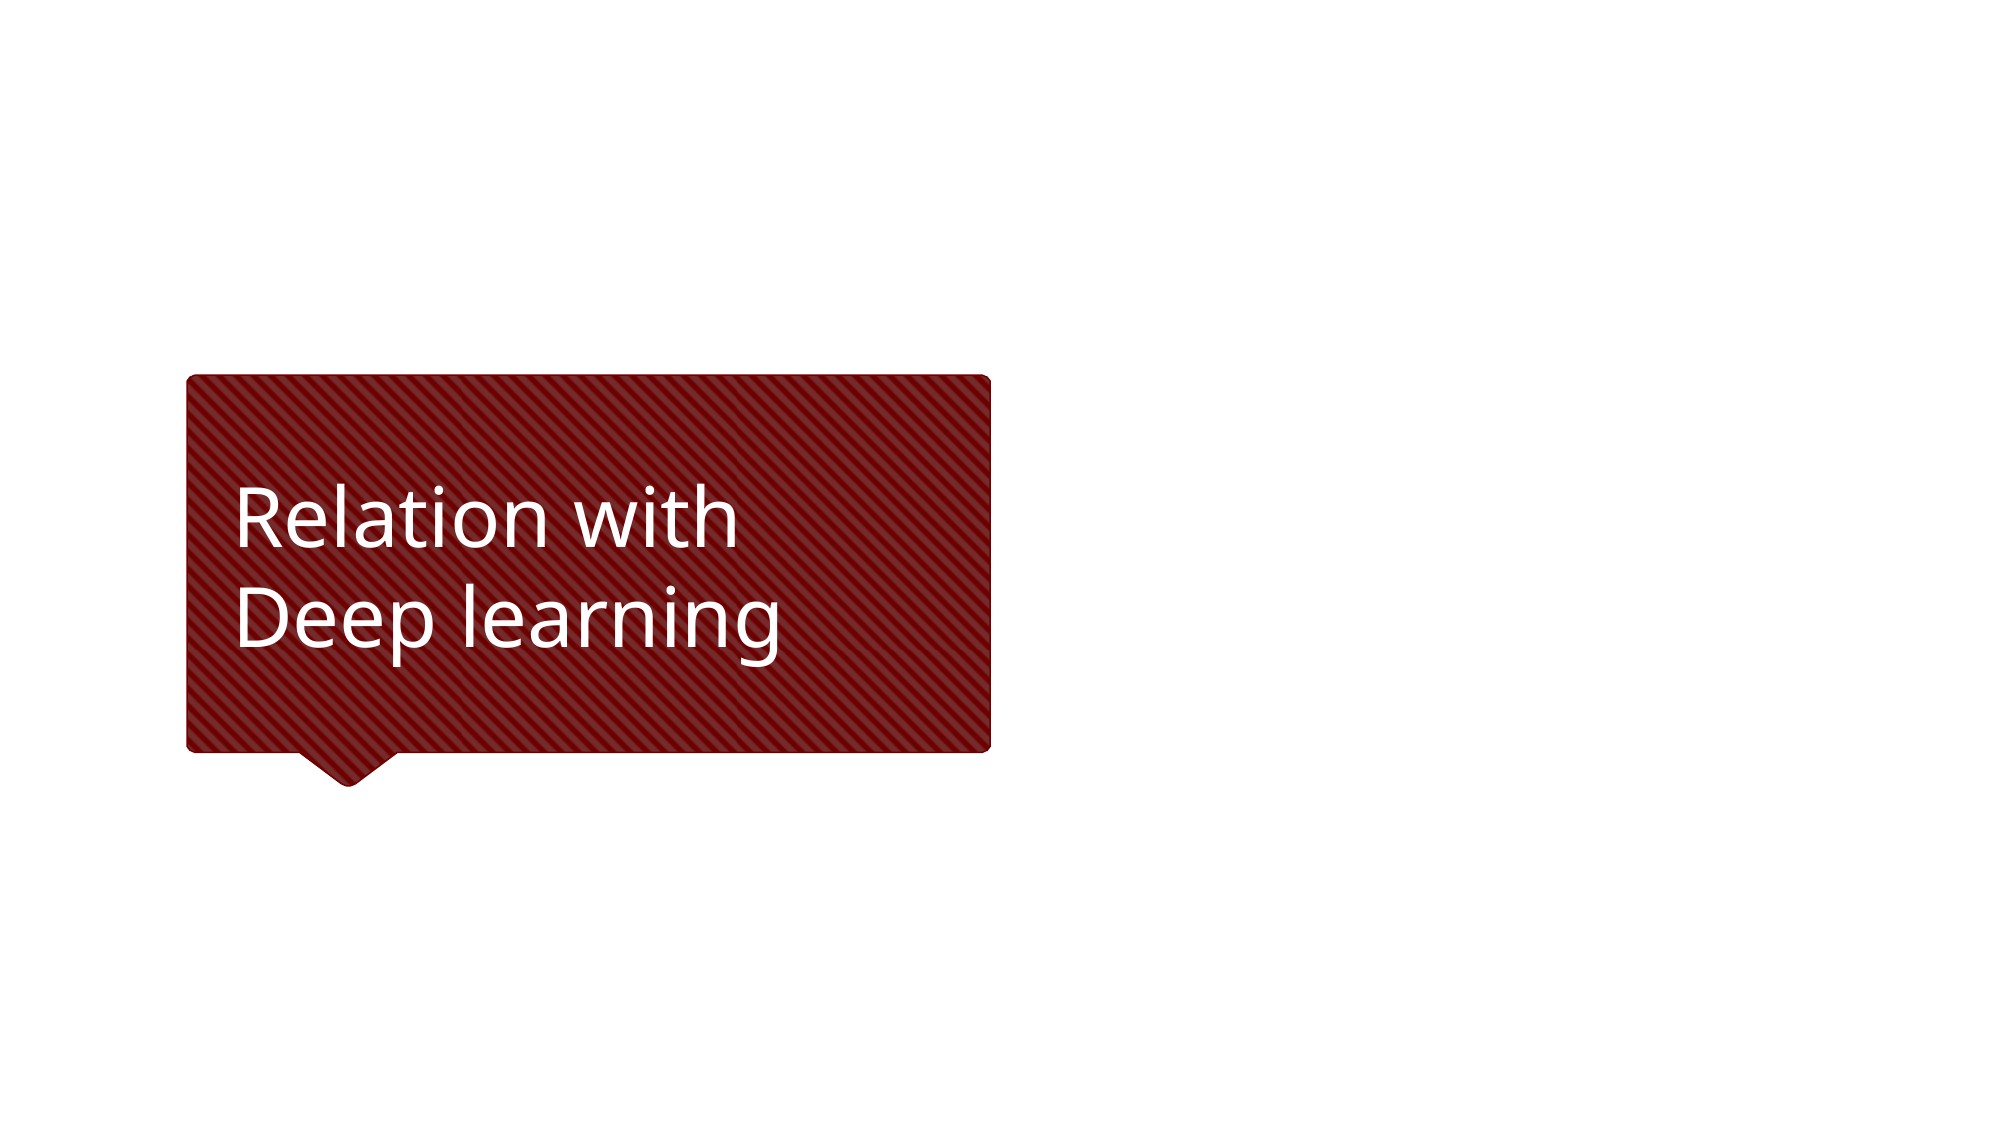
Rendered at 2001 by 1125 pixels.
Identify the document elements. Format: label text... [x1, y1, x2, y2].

title Relation with Deep learning [217, 399, 970, 729]
